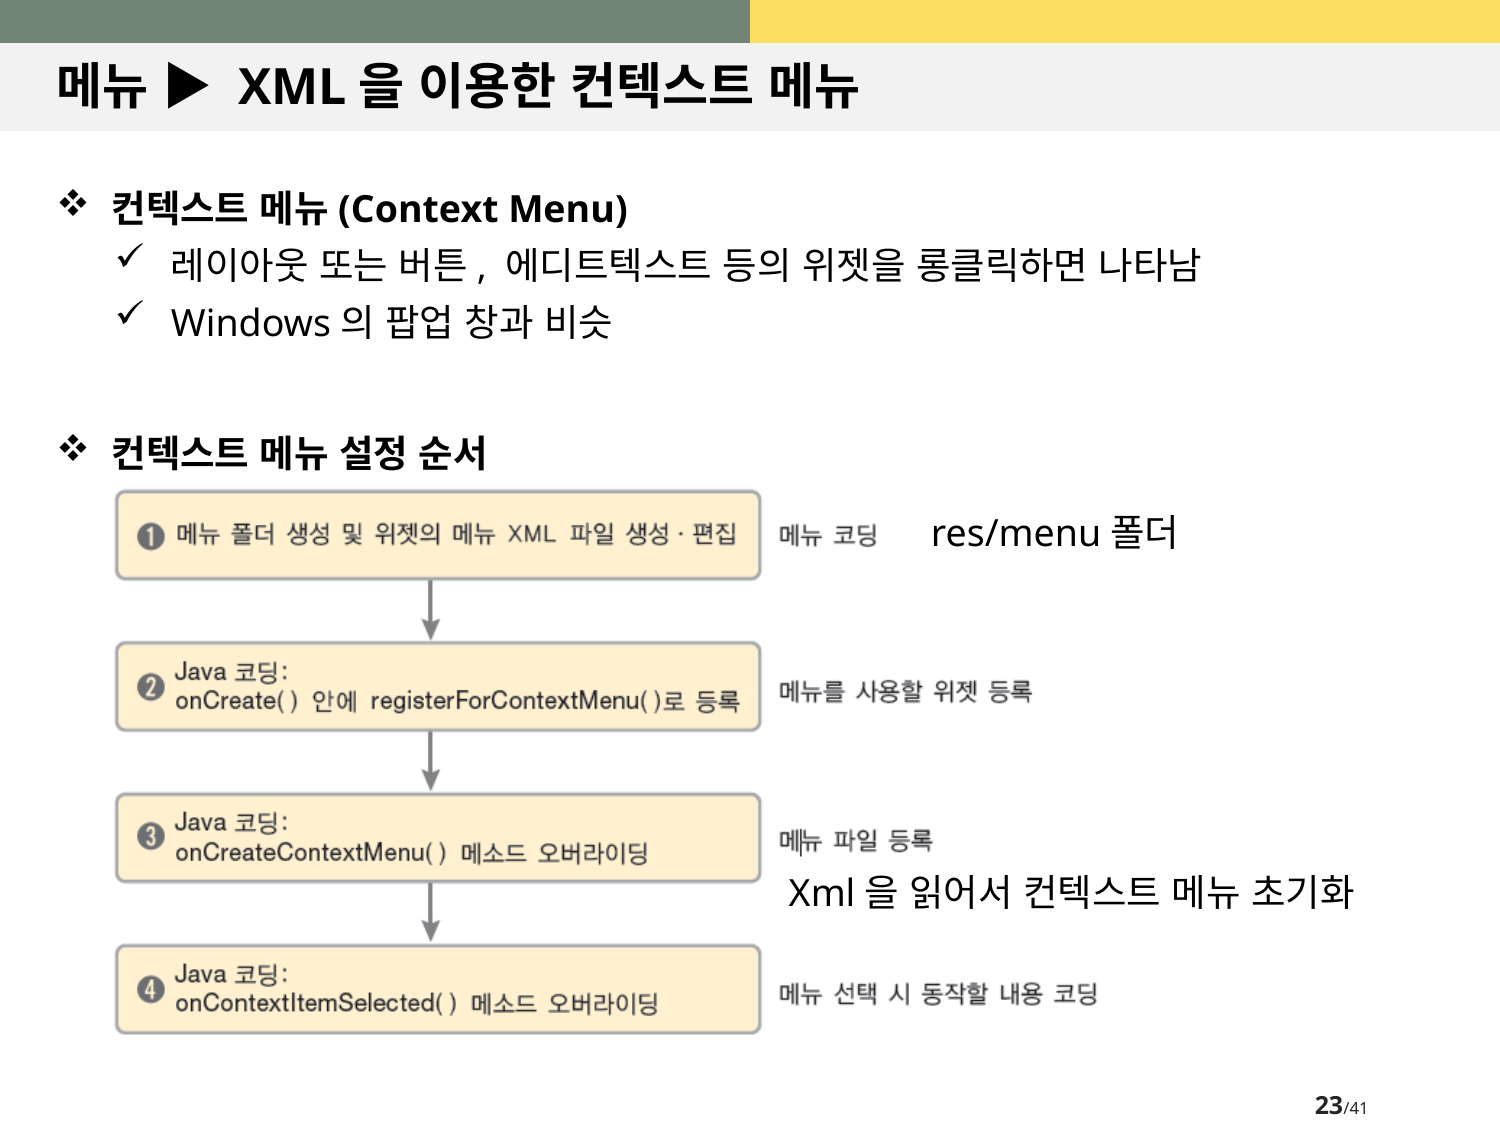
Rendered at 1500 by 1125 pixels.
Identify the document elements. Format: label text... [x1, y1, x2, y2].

title 메뉴 ▶ XML을 이용한 컨텍스트 메뉴 [41, 42, 1459, 128]
text_box Xml을 읽어서 컨텍스트 메뉴 초기화 [1104, 861, 1459, 922]
picture [107, 482, 1101, 1048]
text_box res/menu폴더 [1104, 502, 1500, 562]
list 컨텍스트 메뉴(Context Menu) 레이아웃 또는 버튼, 에디트텍스트 등의 위젯을 롱클릭하면 나타남 Windows의 팝업 창과 비슷 컨텍스트 메뉴 설정 순서 [41, 172, 1459, 1048]
